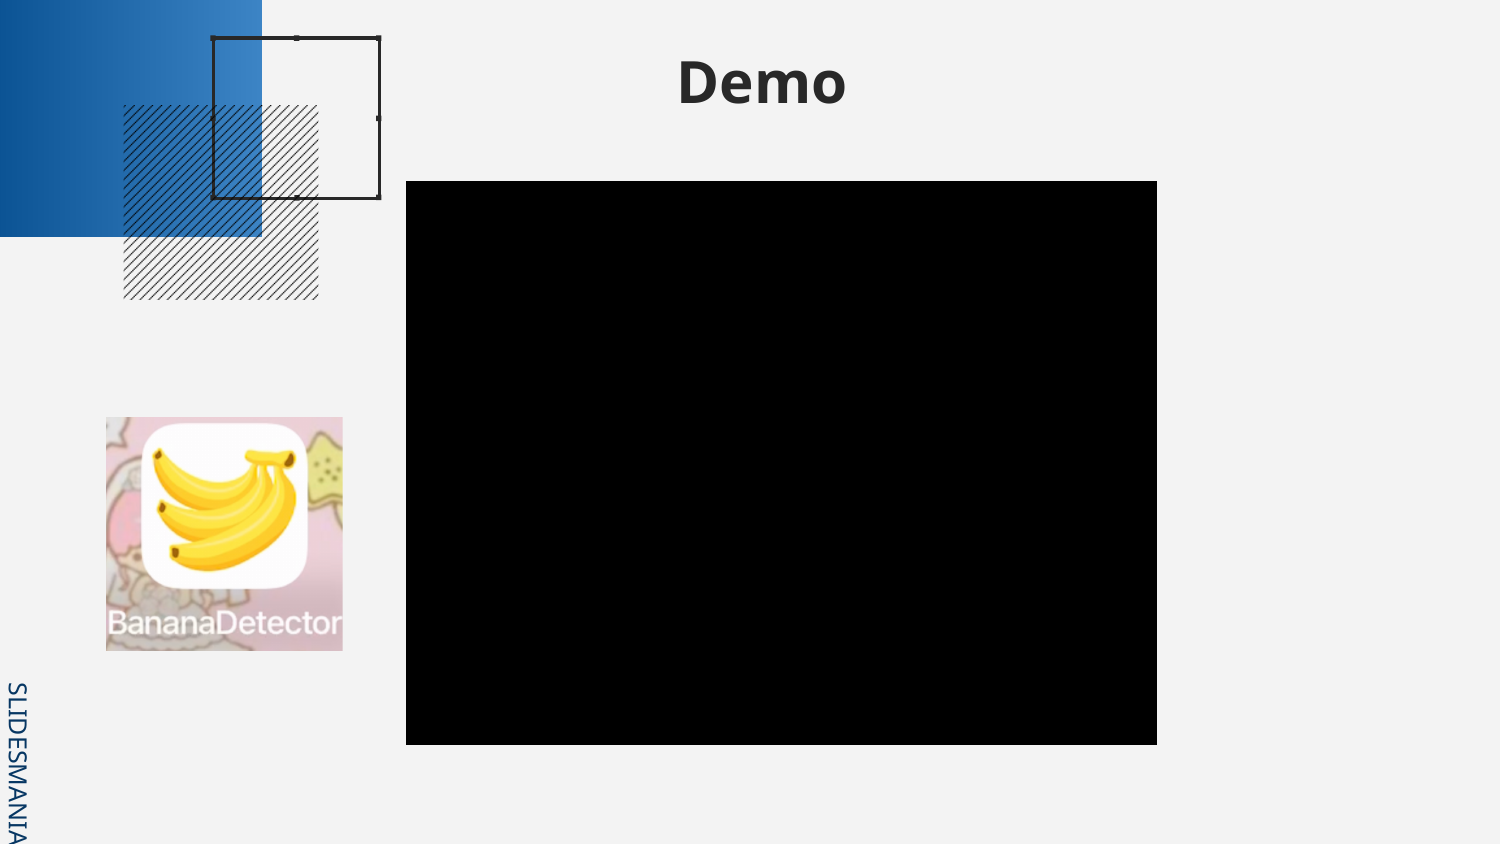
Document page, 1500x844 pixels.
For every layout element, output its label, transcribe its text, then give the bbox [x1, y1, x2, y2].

picture [405, 181, 1157, 745]
title Demo [336, 30, 1189, 125]
picture [123, 105, 319, 300]
picture [105, 417, 343, 652]
